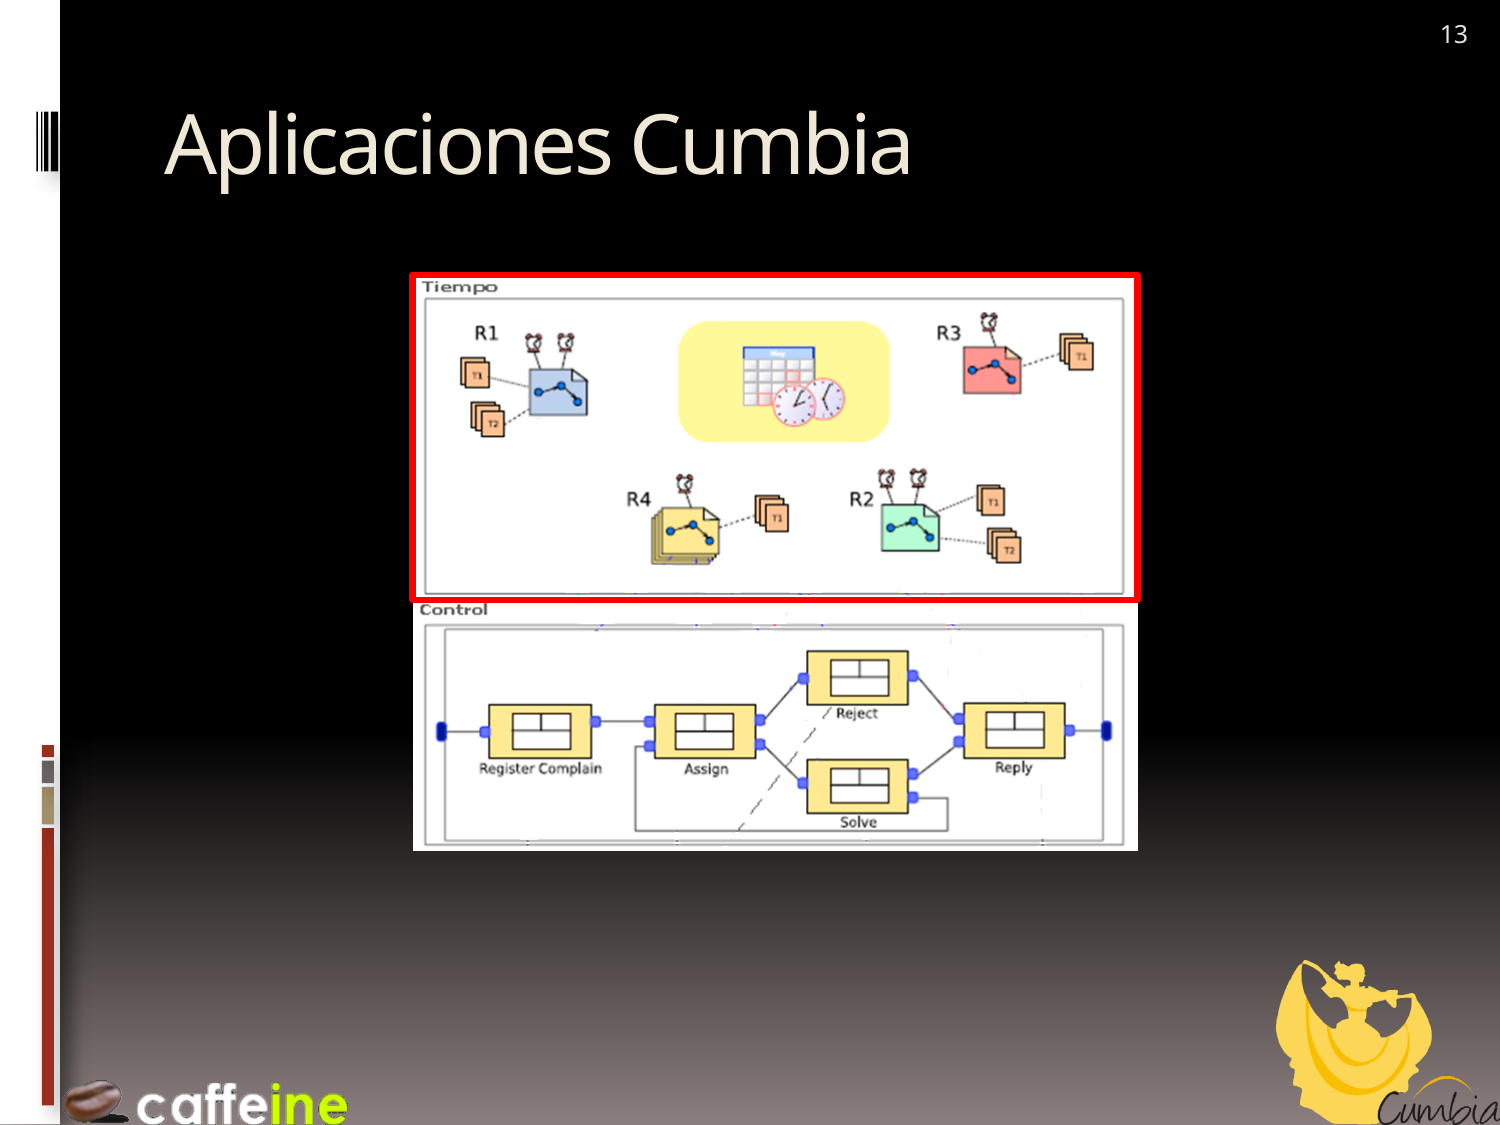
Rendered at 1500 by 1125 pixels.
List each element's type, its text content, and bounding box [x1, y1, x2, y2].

text_box [410, 273, 1140, 602]
picture [62, 1080, 348, 1125]
title Aplicaciones Cumbia [150, 83, 1425, 234]
picture [413, 274, 1138, 851]
picture [1276, 960, 1500, 1125]
slide_number 13 [1425, 0, 1500, 60]
